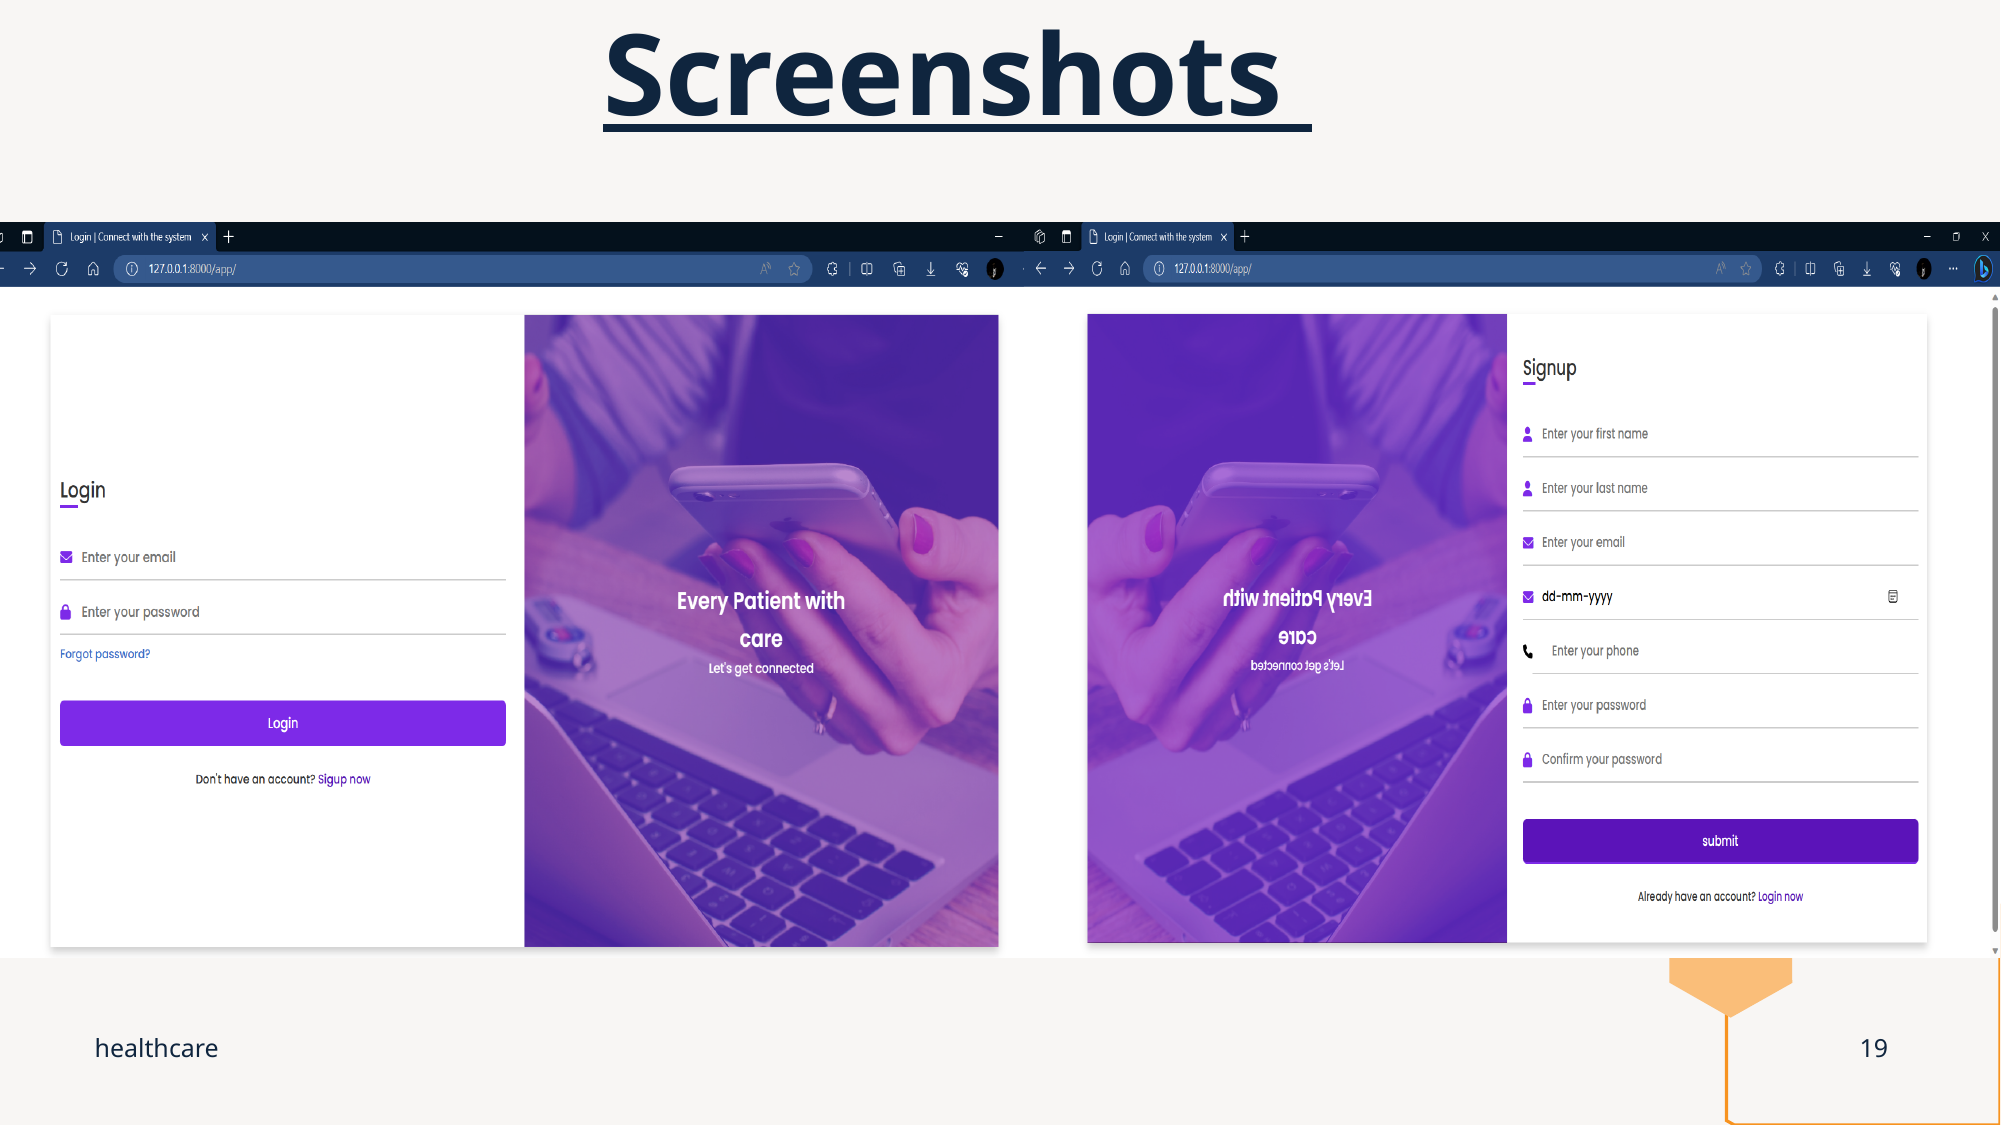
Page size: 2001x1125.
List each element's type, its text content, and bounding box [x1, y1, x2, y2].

title Screenshots [64, 11, 1851, 222]
picture [0, 222, 2000, 958]
footer healthcare [79, 1020, 755, 1080]
slide_number 19 [1836, 1020, 1912, 1080]
